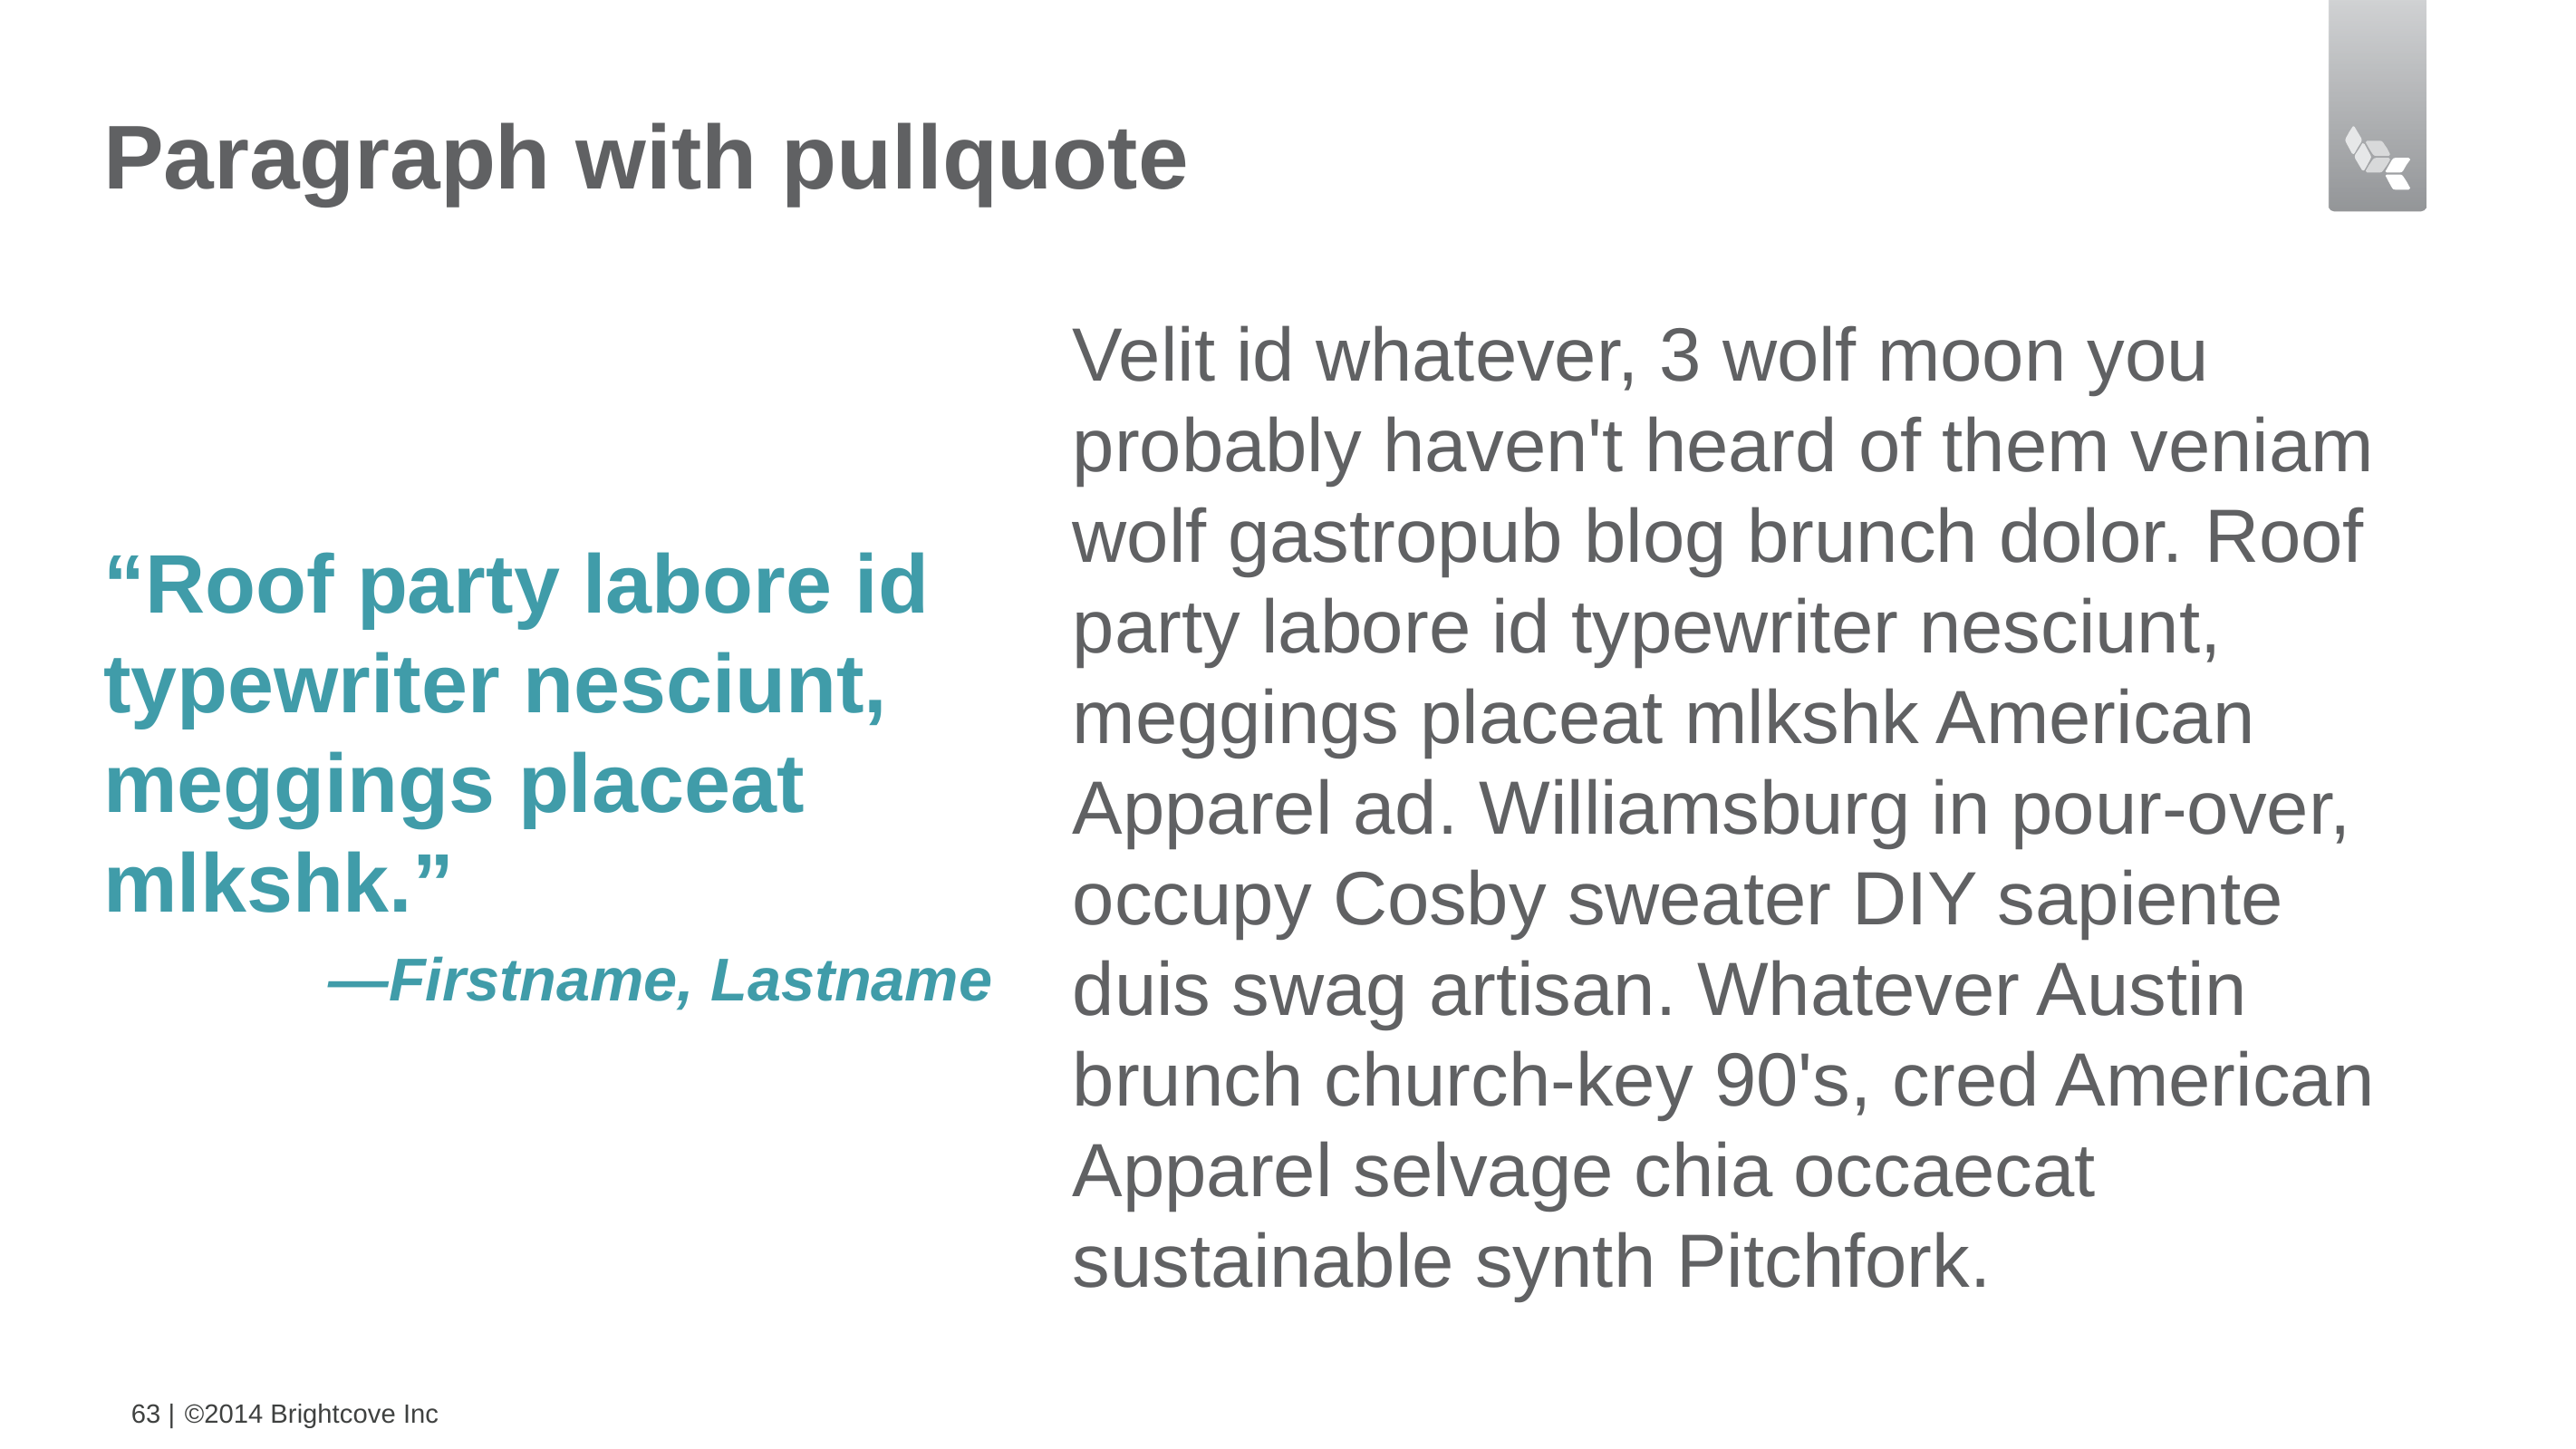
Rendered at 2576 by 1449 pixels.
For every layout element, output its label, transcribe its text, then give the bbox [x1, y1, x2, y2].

title Paragraph with pullquote [80, 44, 2270, 260]
footer ©2014 Brightcove Inc [189, 1374, 988, 1449]
list “Roof party labore id typewriter nesciunt, meggings placeat mlkshk.” —Firstname, Lastname [80, 294, 1017, 1250]
list Velit id whatever, 3 wolf moon you probably haven't heard of them veniam wolf gastropub blog brunch dolor. Roof party labore id typewriter nesciunt, meggings placeat mlkshk American Apparel ad. Williamsburg in pour-over, occupy Cosby sweater DIY sapiente duis swag artisan. Whatever Austin brunch church-key 90's, cred American Apparel selvage chia occaecat sustainable synth Pitchfork. [1049, 294, 2409, 1250]
slide_number 63 | [88, 1374, 189, 1449]
